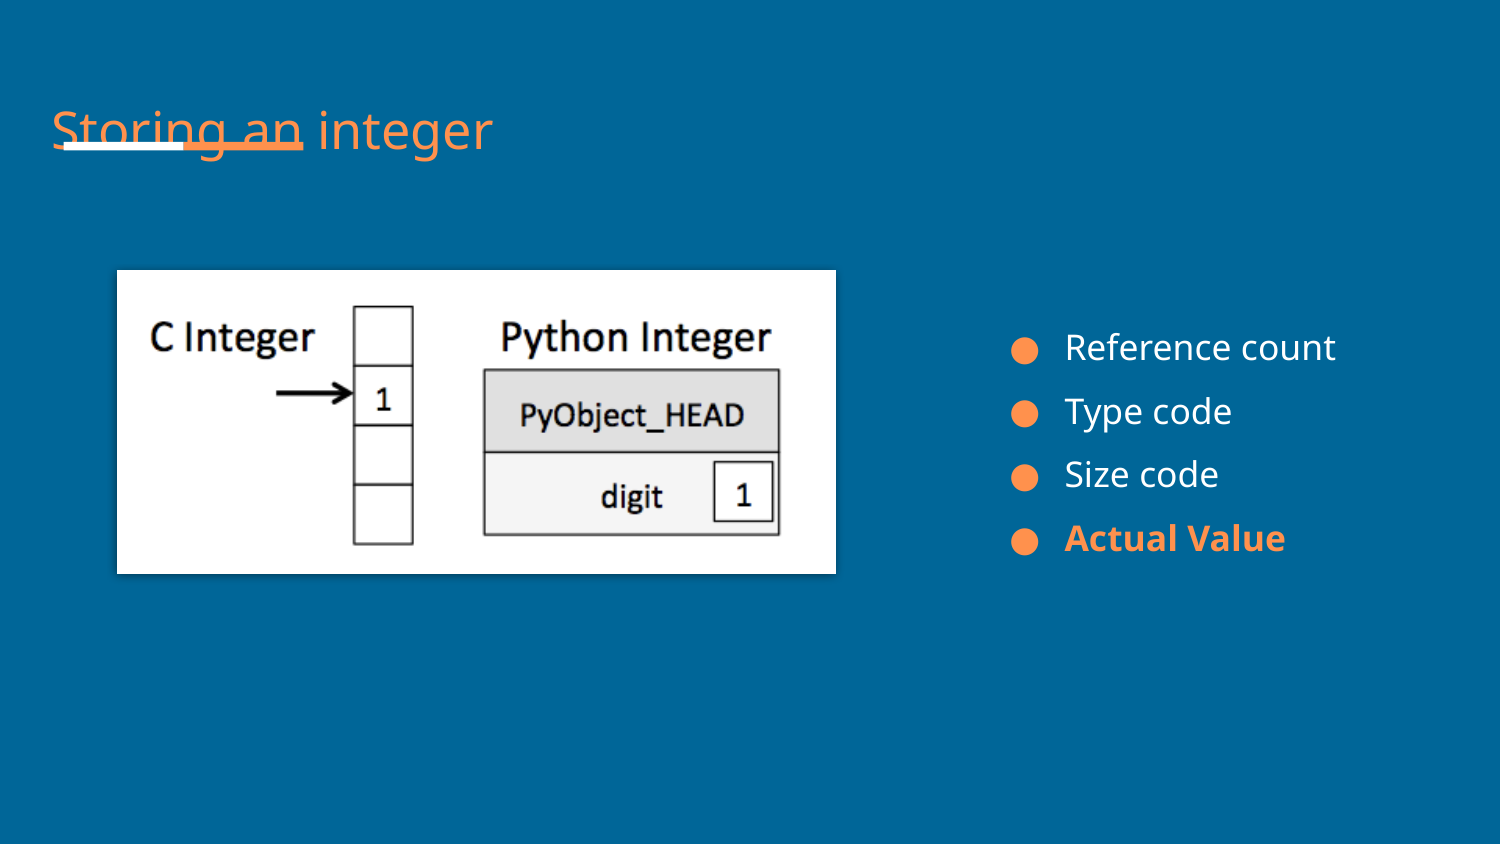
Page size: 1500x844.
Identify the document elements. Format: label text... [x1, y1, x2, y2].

text_box [183, 141, 304, 151]
text_box Reference count Type code Size code Actual Value [974, 288, 1383, 574]
text_box [63, 141, 183, 151]
picture [118, 271, 835, 573]
text_box Storing an integer [51, 73, 909, 162]
